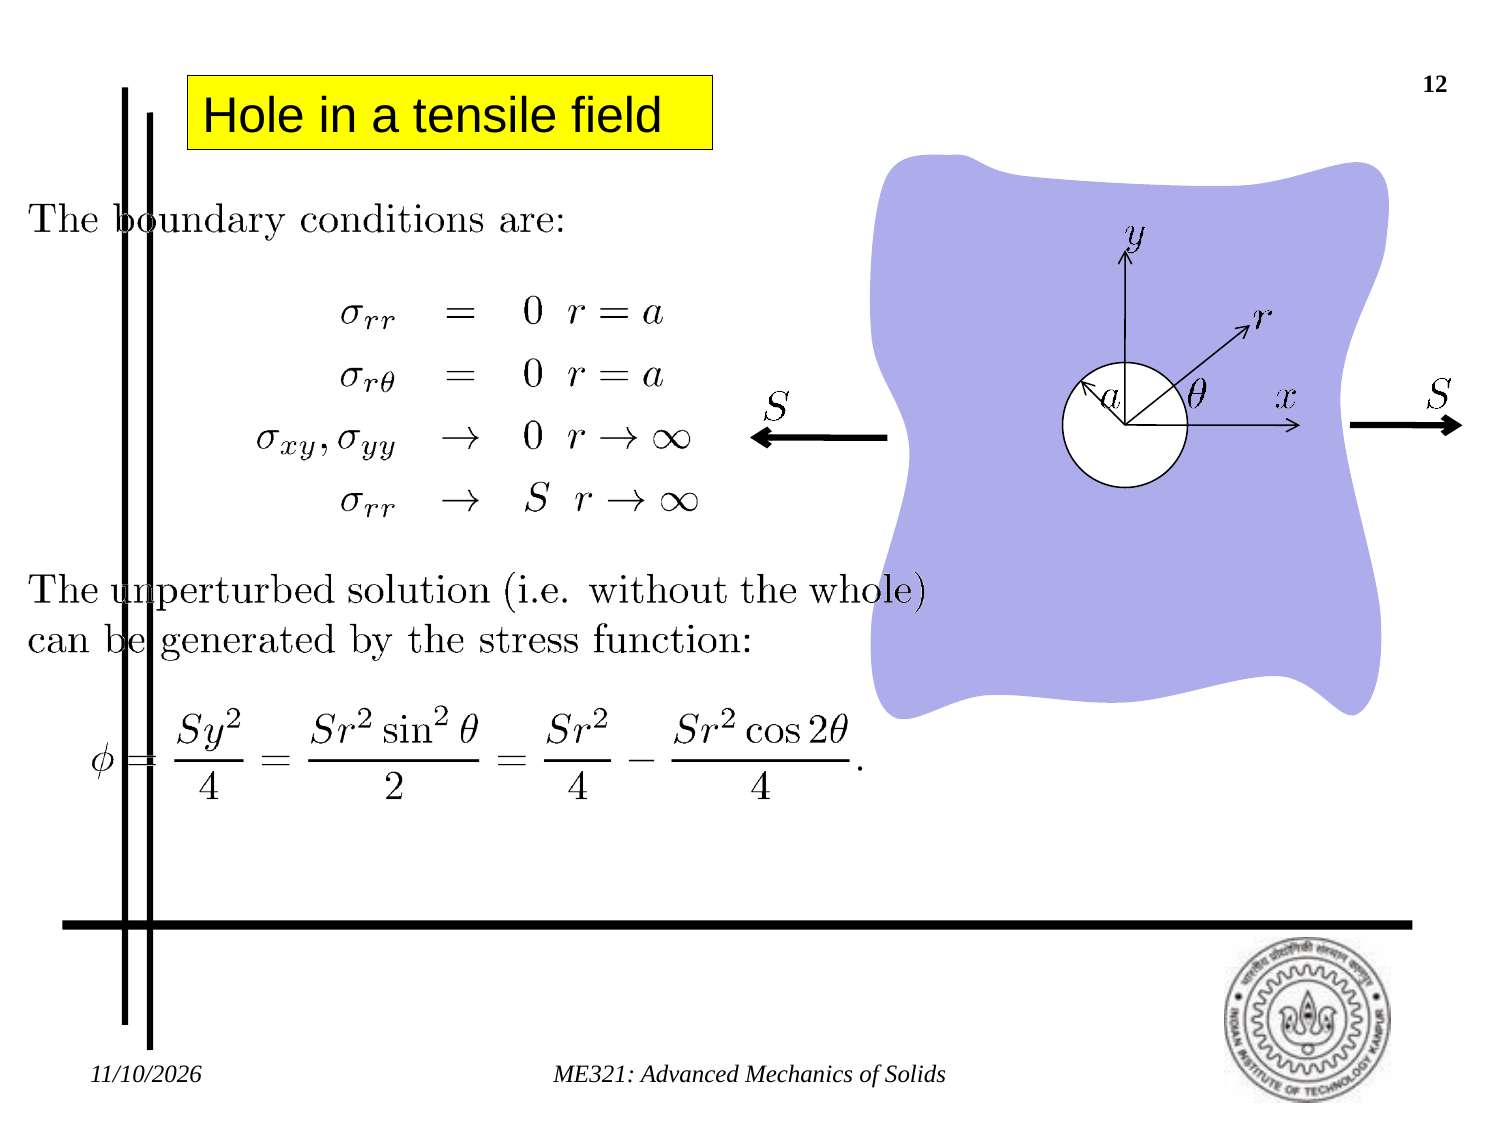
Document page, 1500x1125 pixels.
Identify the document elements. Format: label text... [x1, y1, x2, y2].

slide_number 12 [1387, 50, 1463, 116]
footer ME321: Advanced Mechanics of Solids [512, 1042, 988, 1103]
picture [1253, 308, 1276, 330]
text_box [1080, 380, 1126, 426]
picture [1224, 937, 1391, 1103]
list Hole in a tensile field [187, 75, 713, 150]
picture [28, 199, 926, 801]
picture [1187, 374, 1209, 409]
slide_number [75, 1042, 425, 1103]
text_box [1082, 362, 1119, 379]
text_box [1062, 387, 1187, 488]
picture [1124, 224, 1147, 255]
text_box [879, 154, 1389, 716]
picture [1274, 387, 1301, 409]
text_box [1124, 324, 1251, 426]
picture [1099, 387, 1122, 409]
picture [1424, 374, 1455, 409]
